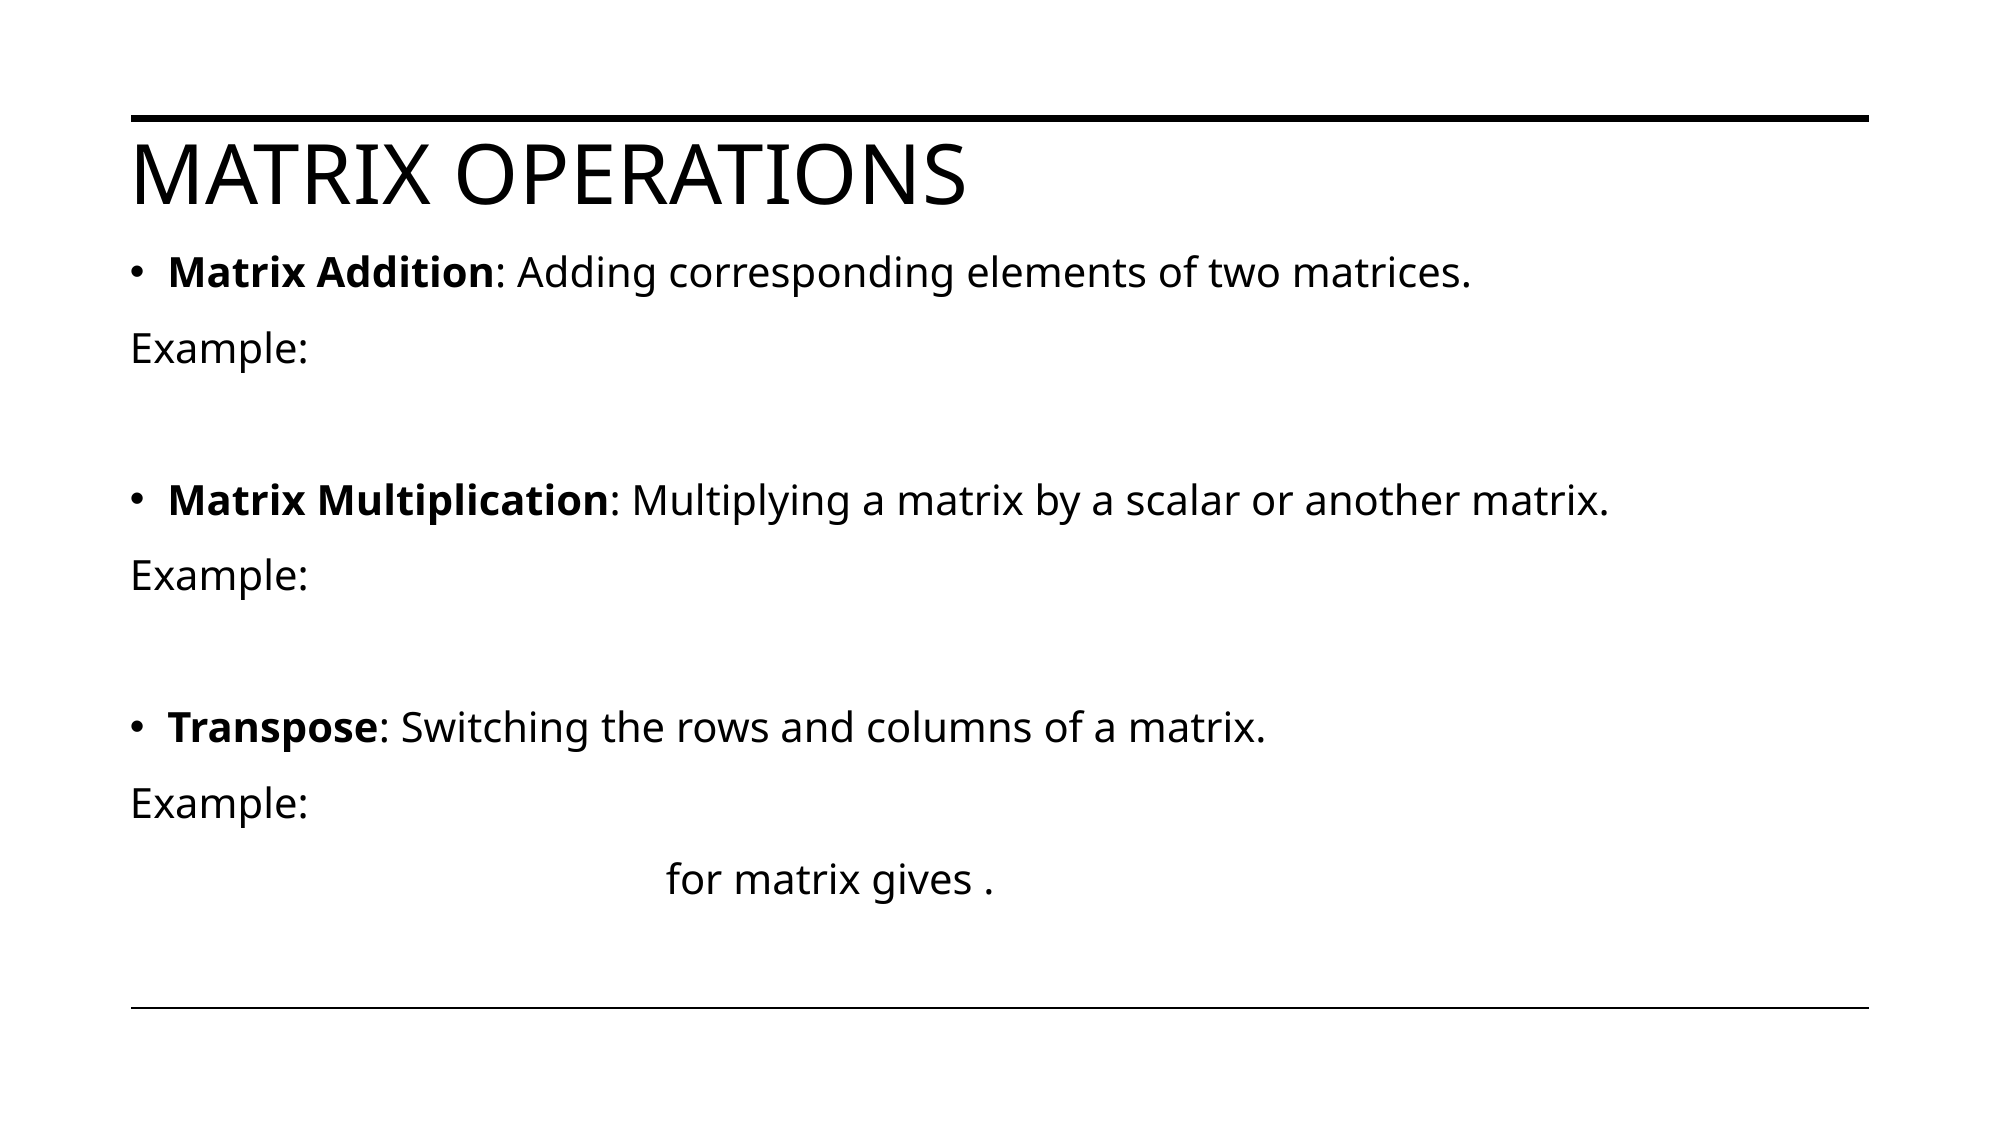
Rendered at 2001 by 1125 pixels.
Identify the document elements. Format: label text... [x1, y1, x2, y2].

title Matrix Operations [114, 113, 1869, 328]
